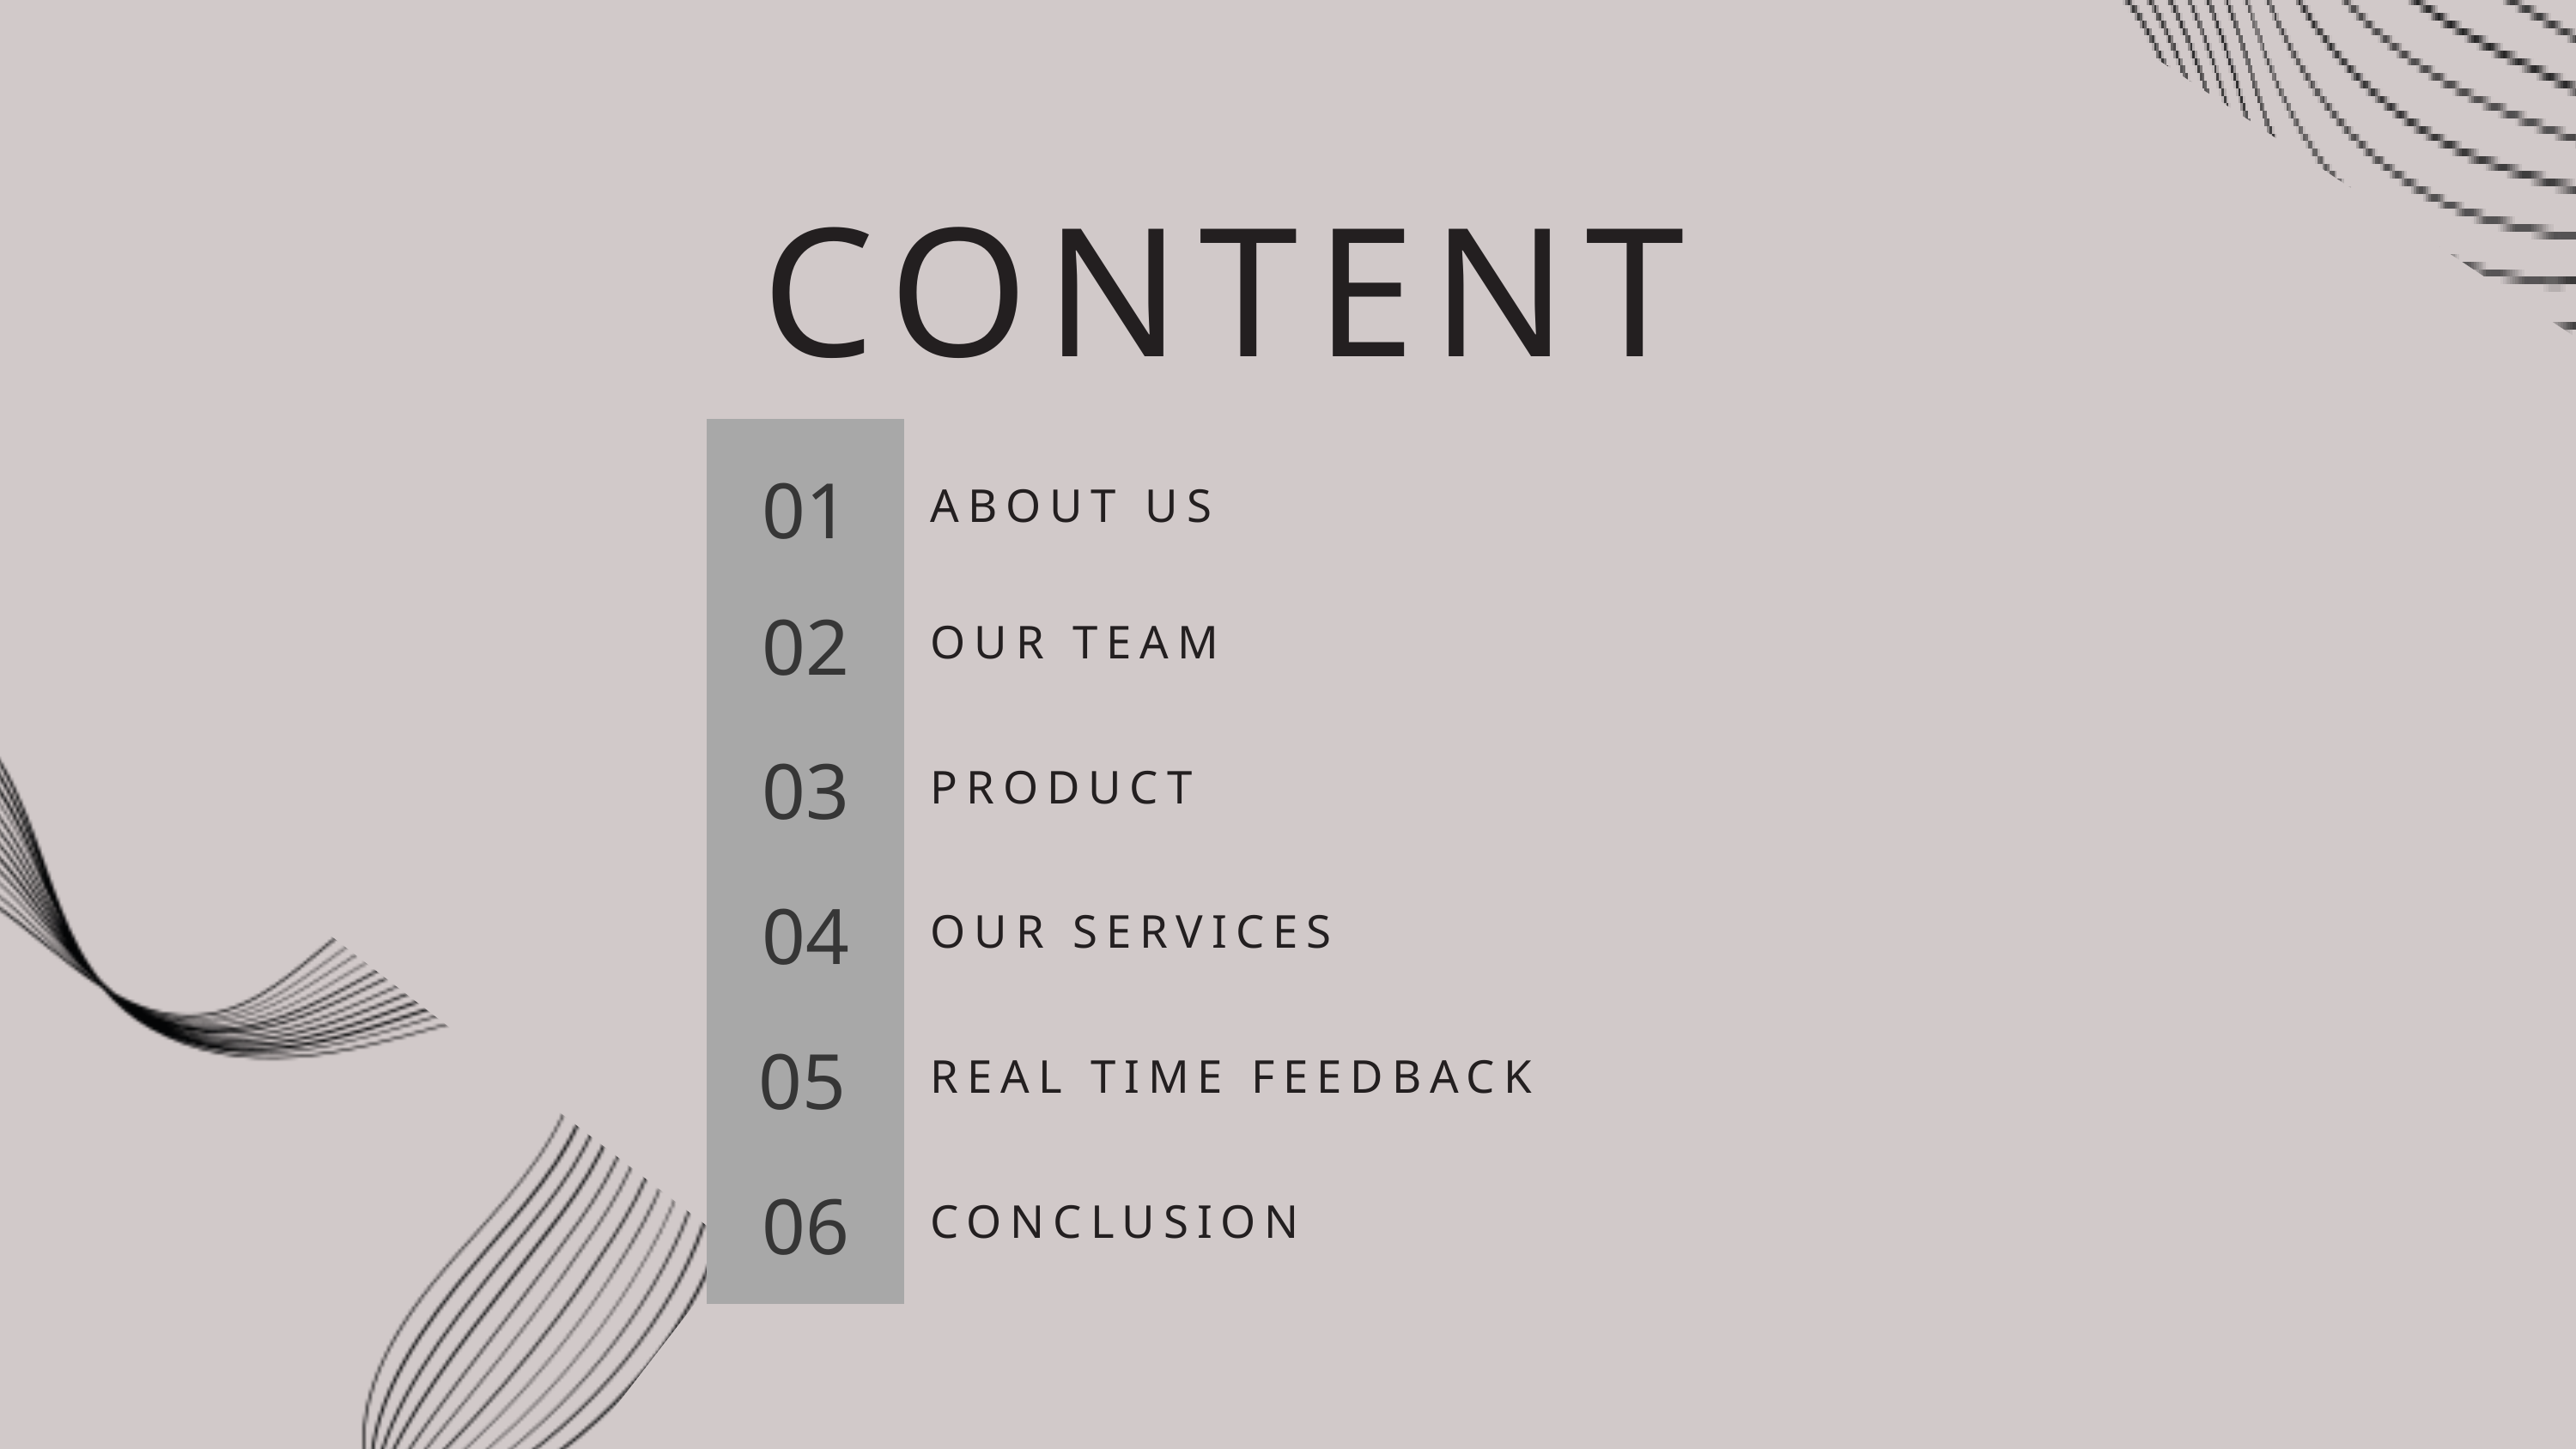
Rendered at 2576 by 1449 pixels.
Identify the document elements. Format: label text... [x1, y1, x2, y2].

text_box CONTENT [702, 146, 1747, 393]
text_box CONCLUSION [930, 1184, 1787, 1247]
text_box REAL TIME FEEDBACK [930, 1039, 1787, 1103]
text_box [707, 419, 905, 1304]
text_box [2068, 0, 2576, 338]
text_box [0, 680, 702, 1449]
text_box PRODUCT [930, 749, 1747, 813]
text_box OUR SERVICES [930, 894, 1787, 958]
text_box OUR TEAM [930, 604, 1787, 668]
text_box ABOUT US [930, 468, 1747, 531]
